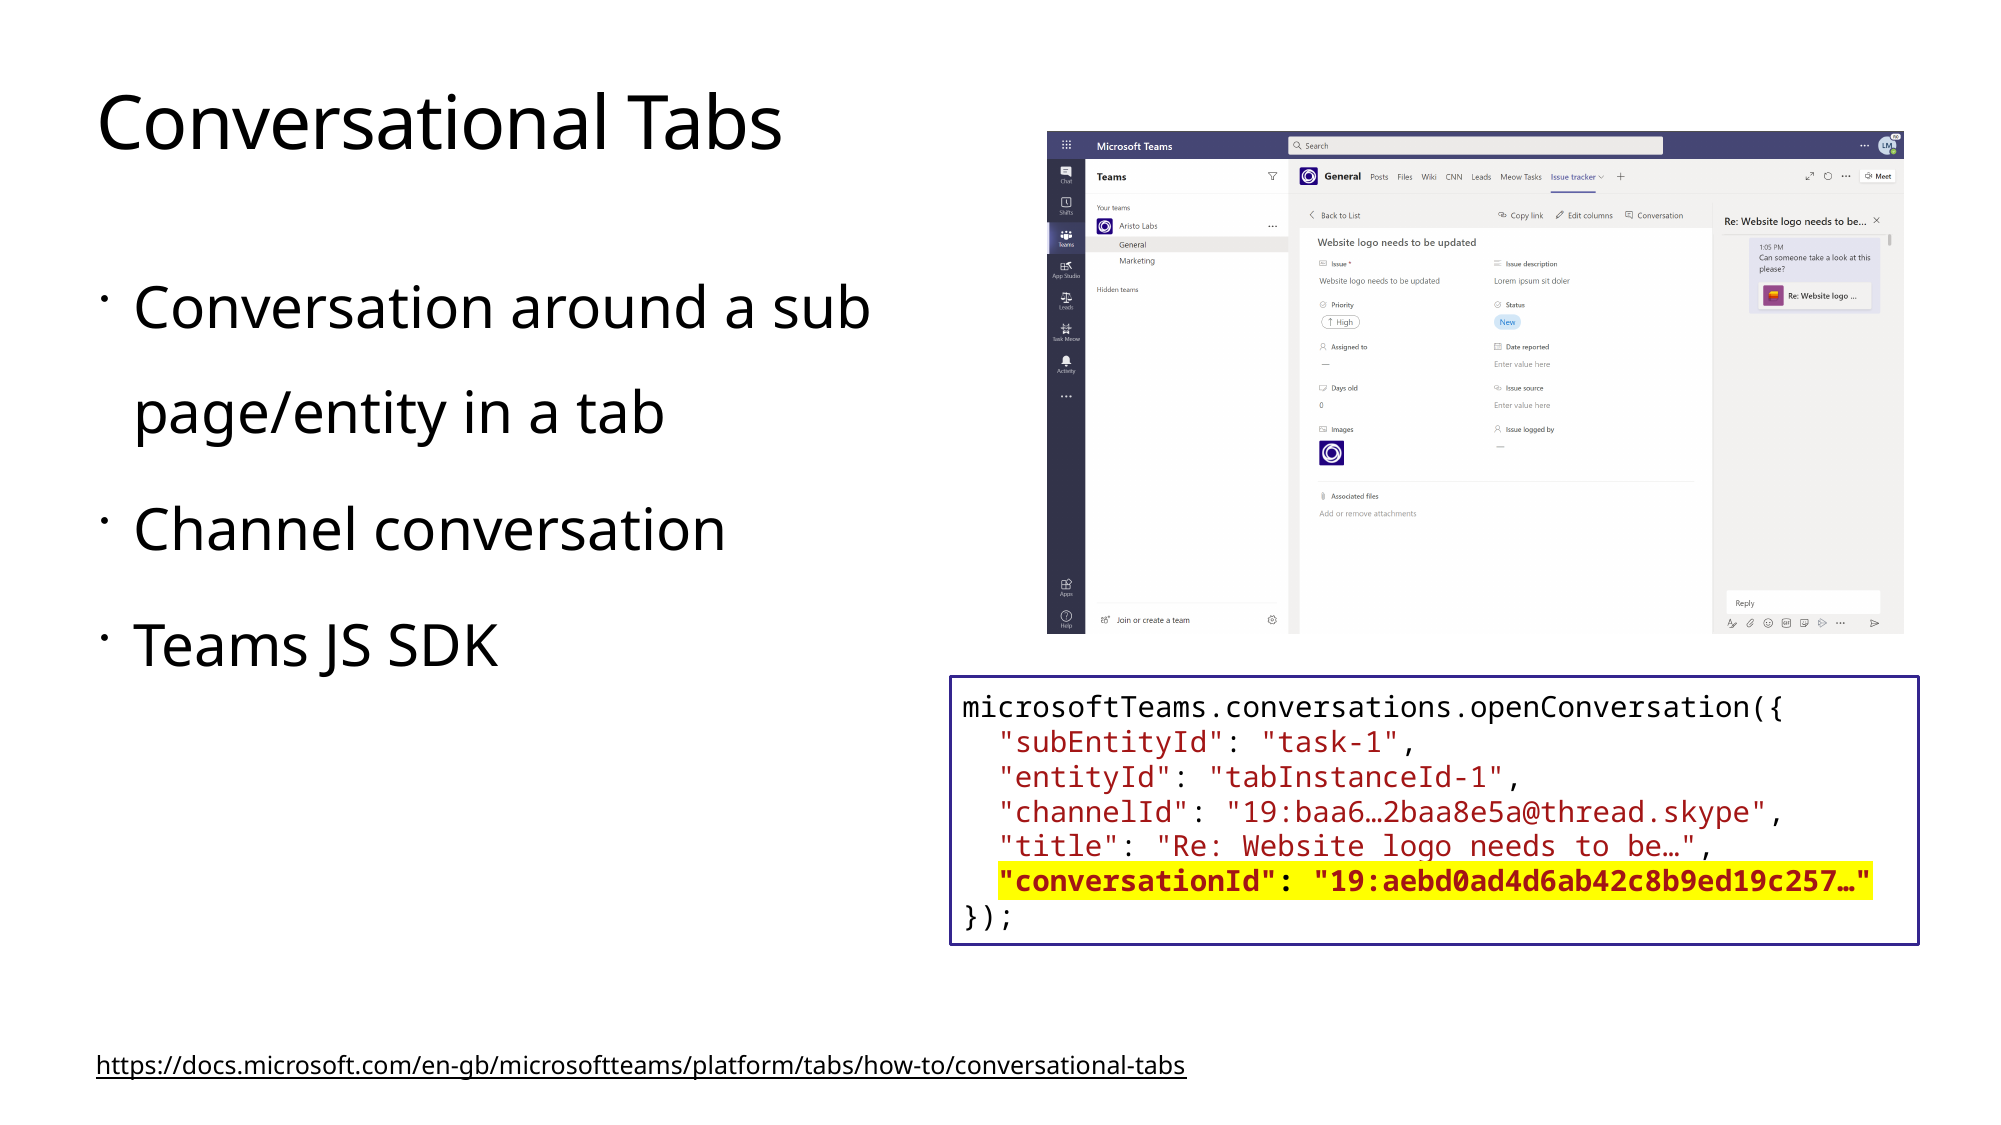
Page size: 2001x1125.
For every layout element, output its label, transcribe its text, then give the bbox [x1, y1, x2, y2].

title Conversational Tabs [96, 75, 1904, 166]
list Conversation around a sub page/entity in a tab Channel conversation Teams JS SDK [95, 235, 951, 858]
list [1046, 131, 1904, 634]
text_box microsoftTeams.conversations.openConversation({ "subEntityId": "task-1", "entityId": "tabInstanceId-1", "channelId": "19:baa6…2baa8e5a@thread.skype", "title": "Re: Website logo needs to be…", "conversationId": "19:aebd0ad4d6ab42c8b9ed19c257…" }); [950, 676, 1919, 945]
text_box https://docs.microsoft.com/en-gb/microsoftteams/platform/tabs/how-to/conversational-tabs [95, 1049, 1904, 1084]
